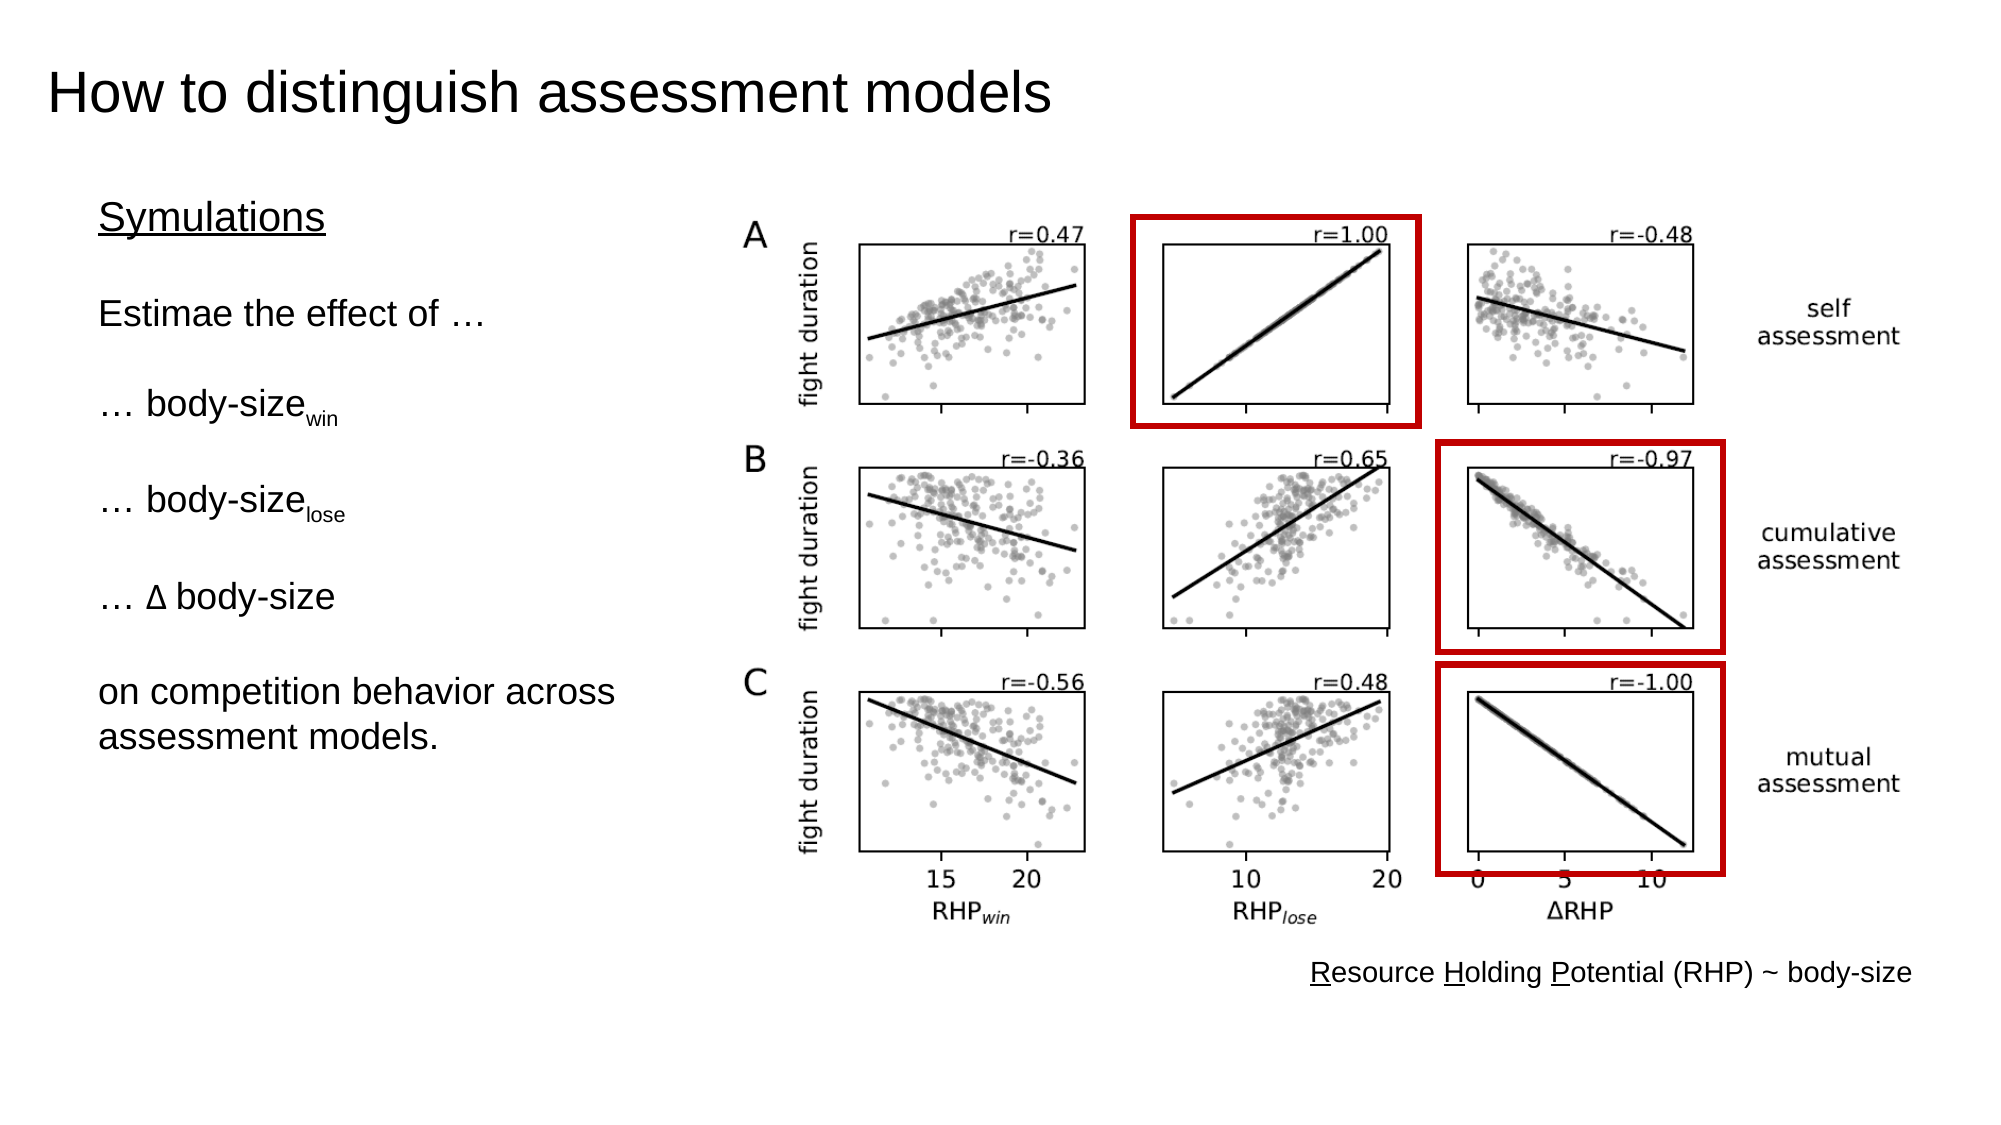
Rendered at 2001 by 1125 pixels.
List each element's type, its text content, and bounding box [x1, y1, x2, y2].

text_box Resource Holding Potential (RHP) ~ body-size [1144, 946, 2000, 996]
text_box Symulations Estimae the effect of … … body-sizewin … body-sizelose … Δ body-size on competition behavior across assessment models. [83, 181, 719, 985]
text_box How to distinguish assessment models [32, 24, 1533, 163]
picture [740, 216, 1935, 947]
